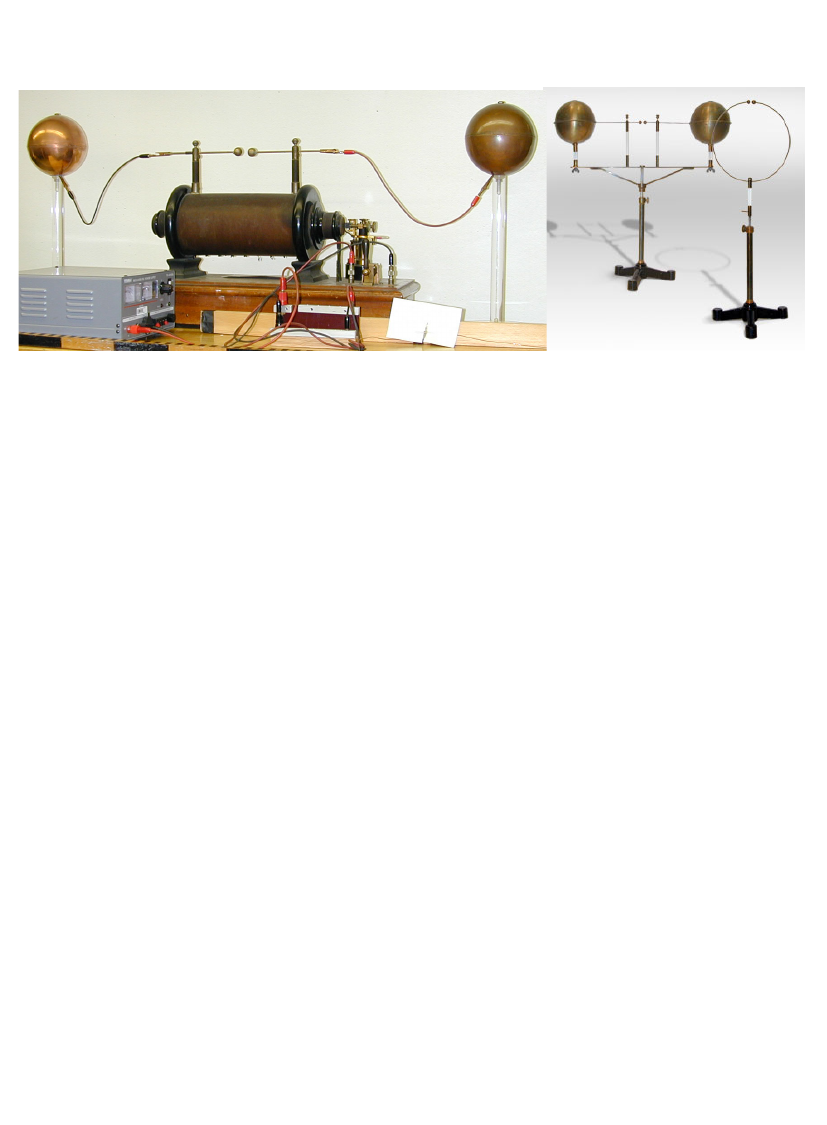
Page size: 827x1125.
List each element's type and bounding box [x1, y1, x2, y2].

picture [18, 87, 805, 351]
